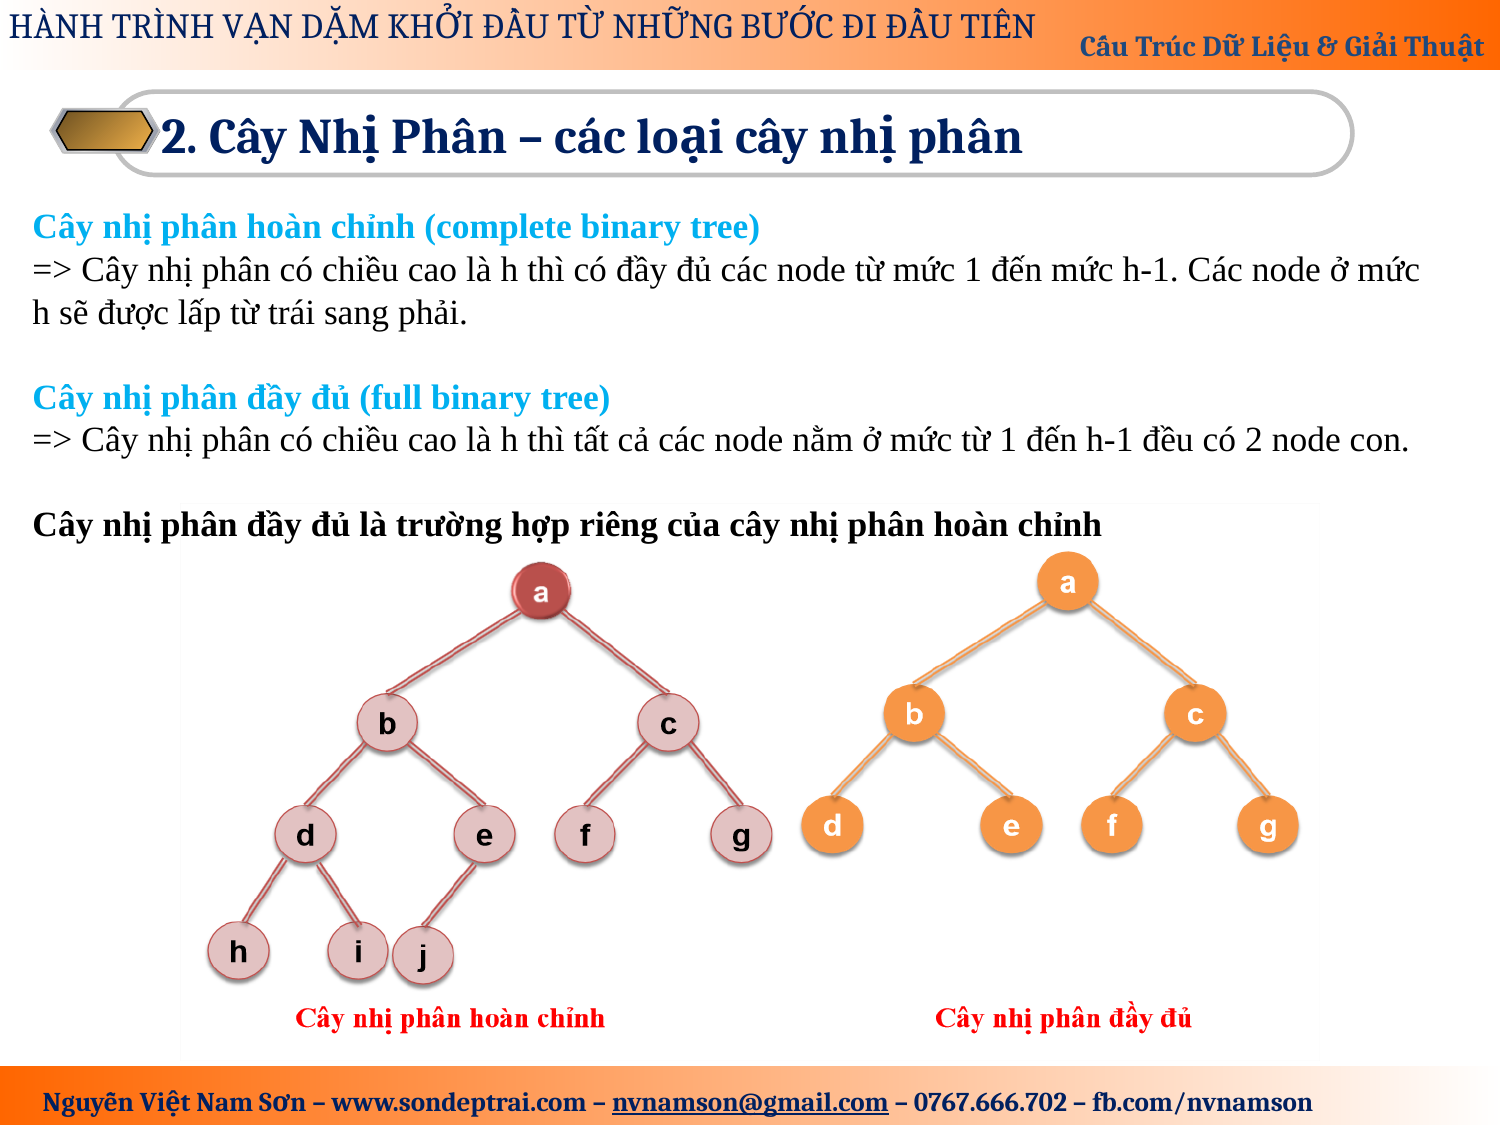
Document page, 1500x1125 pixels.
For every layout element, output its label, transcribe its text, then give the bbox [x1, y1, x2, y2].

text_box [498, 31, 502, 70]
text_box 3 [674, 10, 680, 36]
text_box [558, 1106, 562, 1125]
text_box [586, 38, 590, 70]
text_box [498, 0, 502, 21]
text_box Cây nhị phân hoàn chỉnh (complete binary tree) => Cây nhị phân có chiều cao là h thì có đầy đủ các node từ mức 1 đến mức h-1. Các node ở mức h sẽ được lấp từ trái sang phải. Cây nhị phân đầy đủ (full binary tree) => Cây nhị phân có chiều cao là h thì tất cả các node nằm ở mức từ 1 đến h-1 đều có 2 node con. Cây nhị phân đầy đủ là trường hợp riêng của cây nhị phân hoàn chỉnh [17, 196, 1459, 552]
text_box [558, 1069, 568, 1103]
text_box 3 [674, 0, 679, 8]
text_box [735, 1069, 744, 1110]
text_box 3 [674, 37, 679, 70]
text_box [586, 8, 590, 36]
text_box 3 [821, 1069, 832, 1113]
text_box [646, 1115, 650, 1125]
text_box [646, 1100, 650, 1113]
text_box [646, 1069, 656, 1099]
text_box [49, 91, 1353, 176]
picture [179, 503, 1321, 1062]
